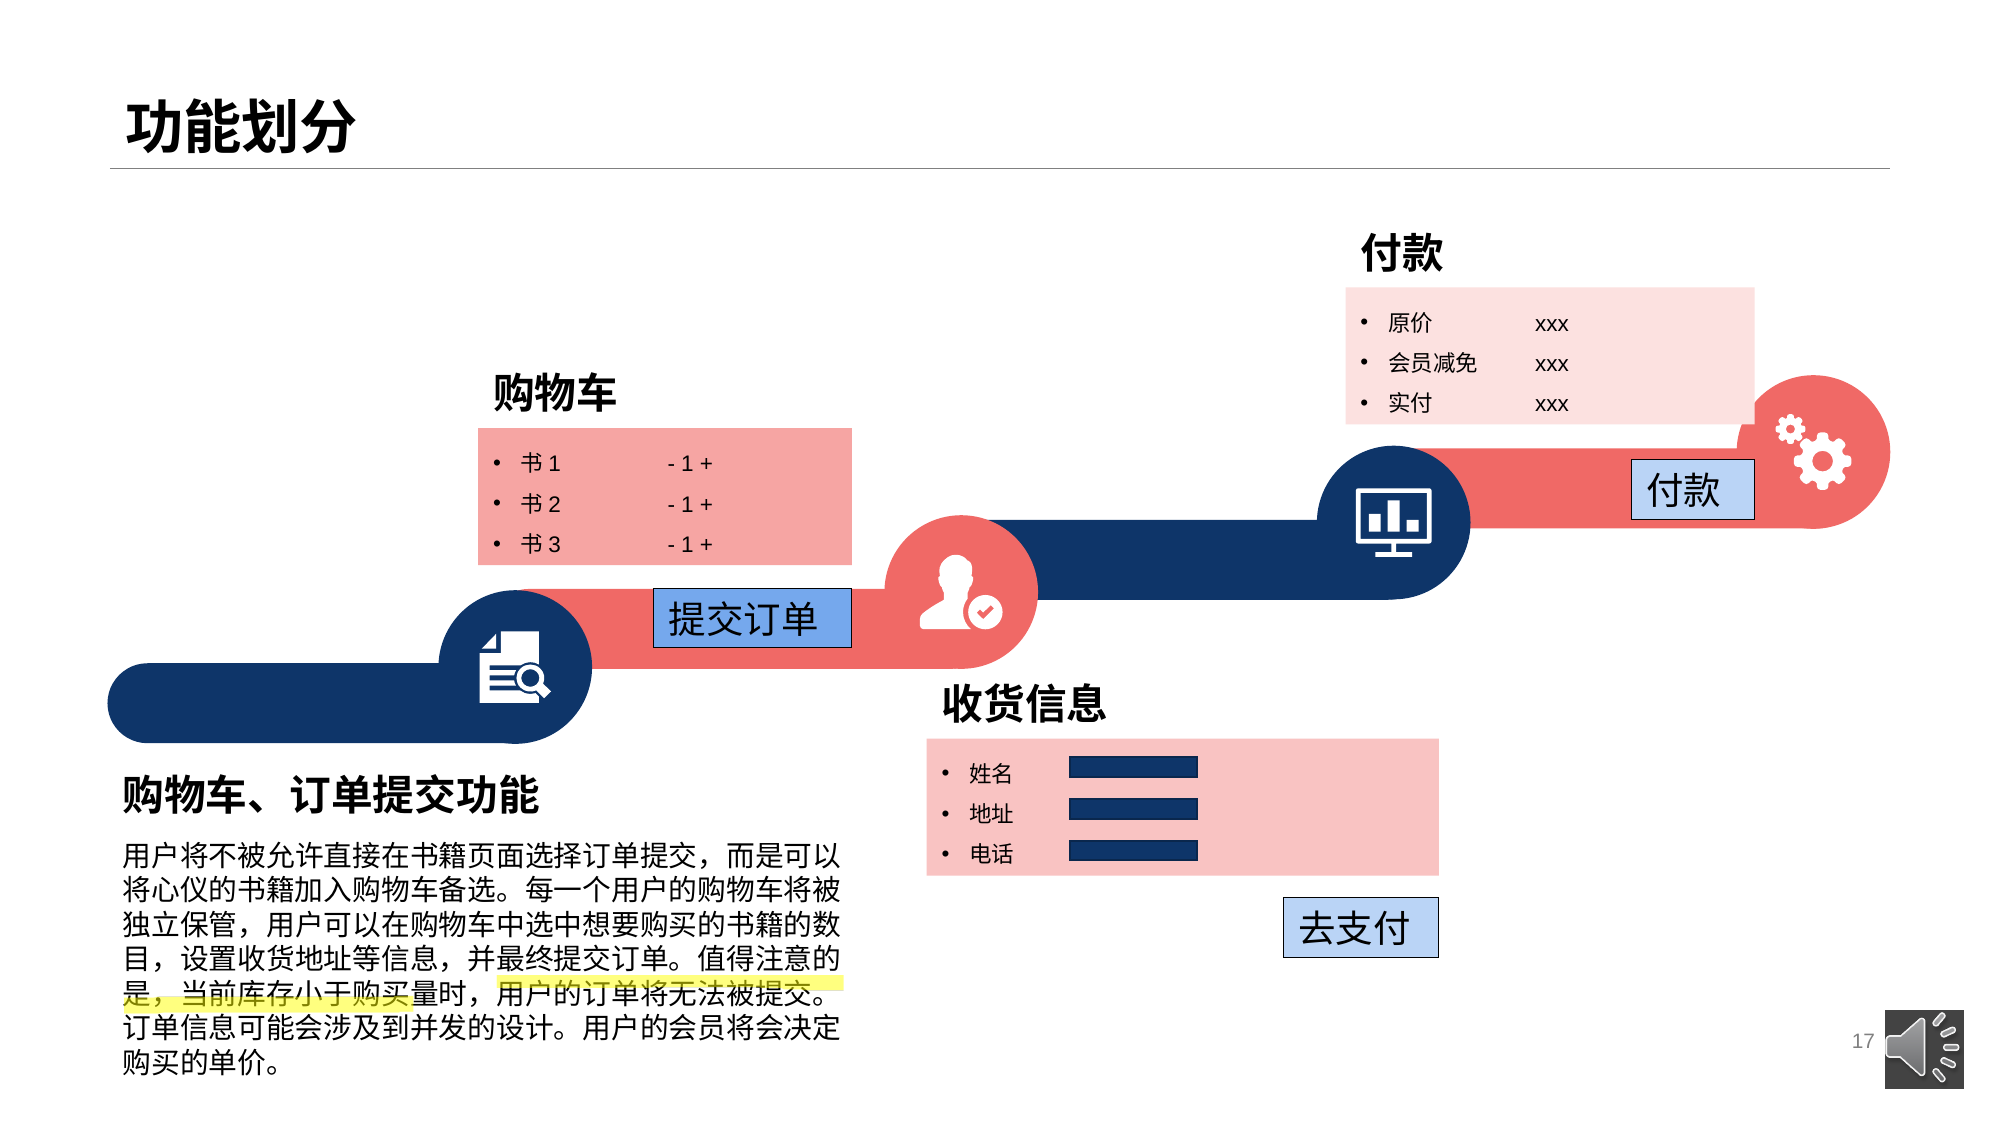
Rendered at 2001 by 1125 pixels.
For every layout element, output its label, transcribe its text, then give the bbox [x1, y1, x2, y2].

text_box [107, 215, 1891, 1091]
picture [1884, 1009, 1965, 1090]
title 功能划分 [109, 0, 1890, 169]
